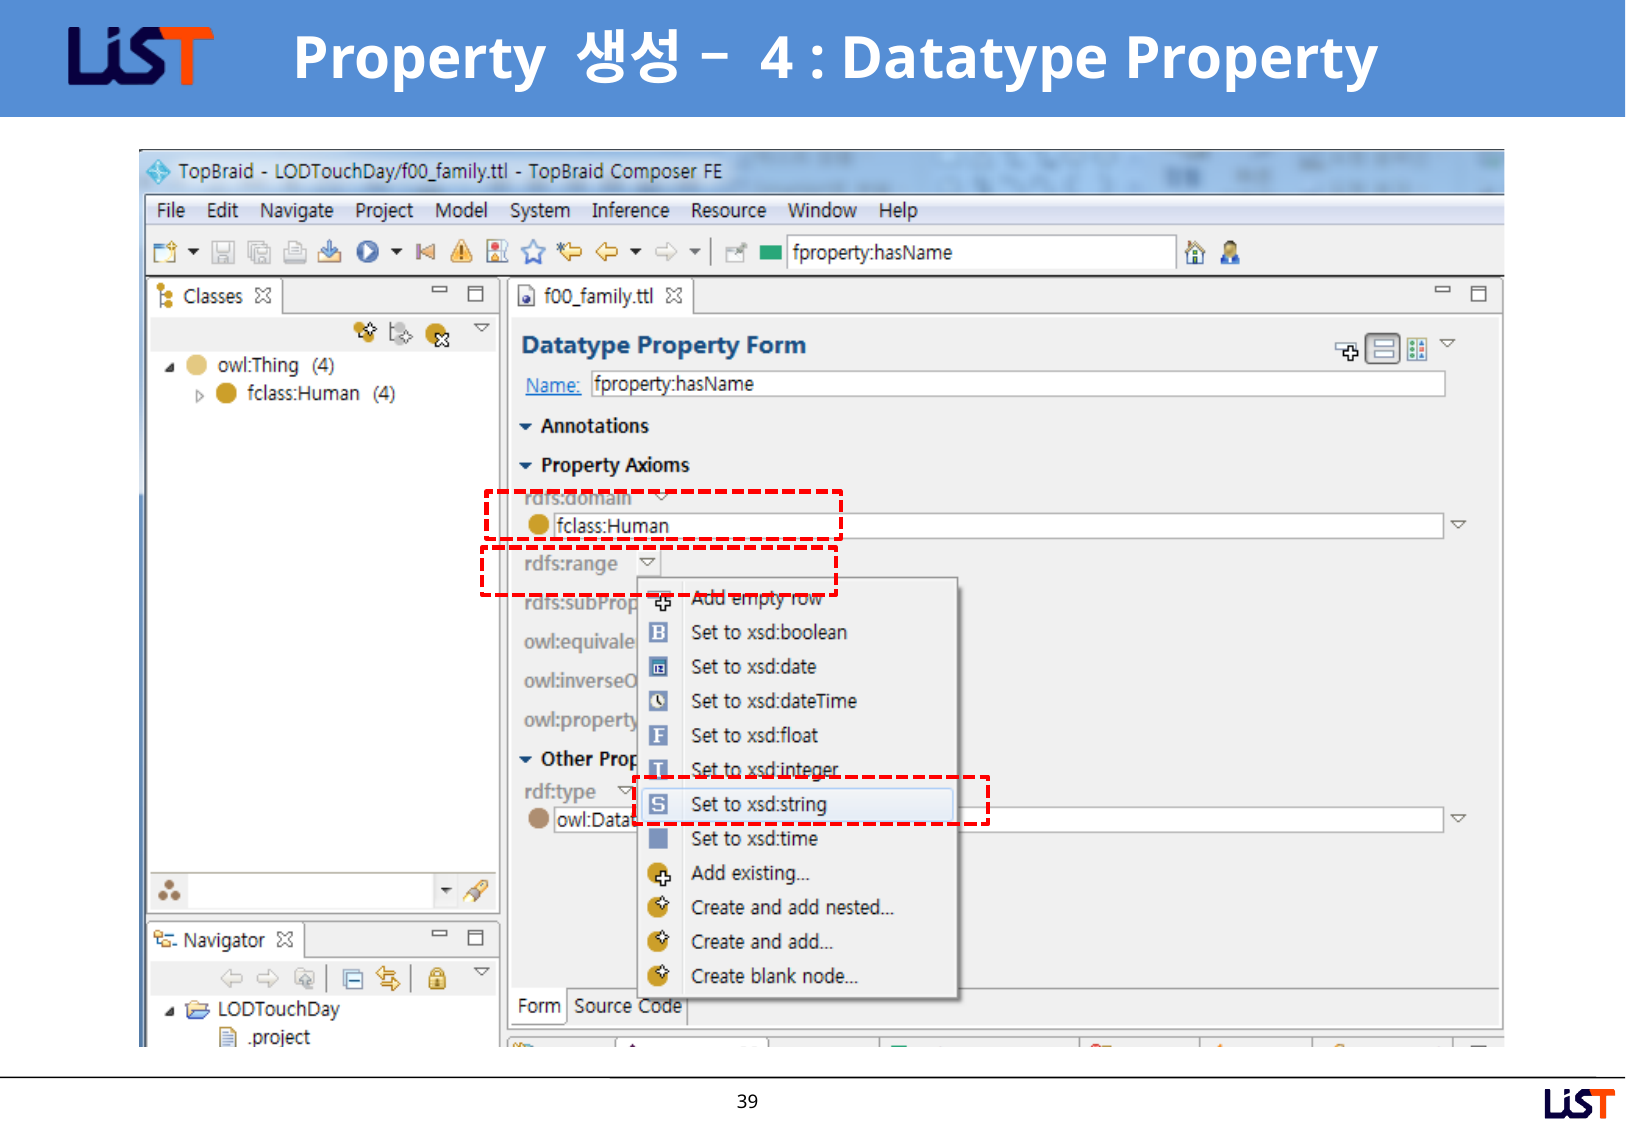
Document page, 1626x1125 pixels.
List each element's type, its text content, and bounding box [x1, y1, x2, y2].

picture [138, 148, 1505, 1047]
picture [68, 27, 214, 87]
picture [1544, 1089, 1616, 1119]
title Property 생성 – 4 : Datatype Property [277, 0, 1604, 116]
